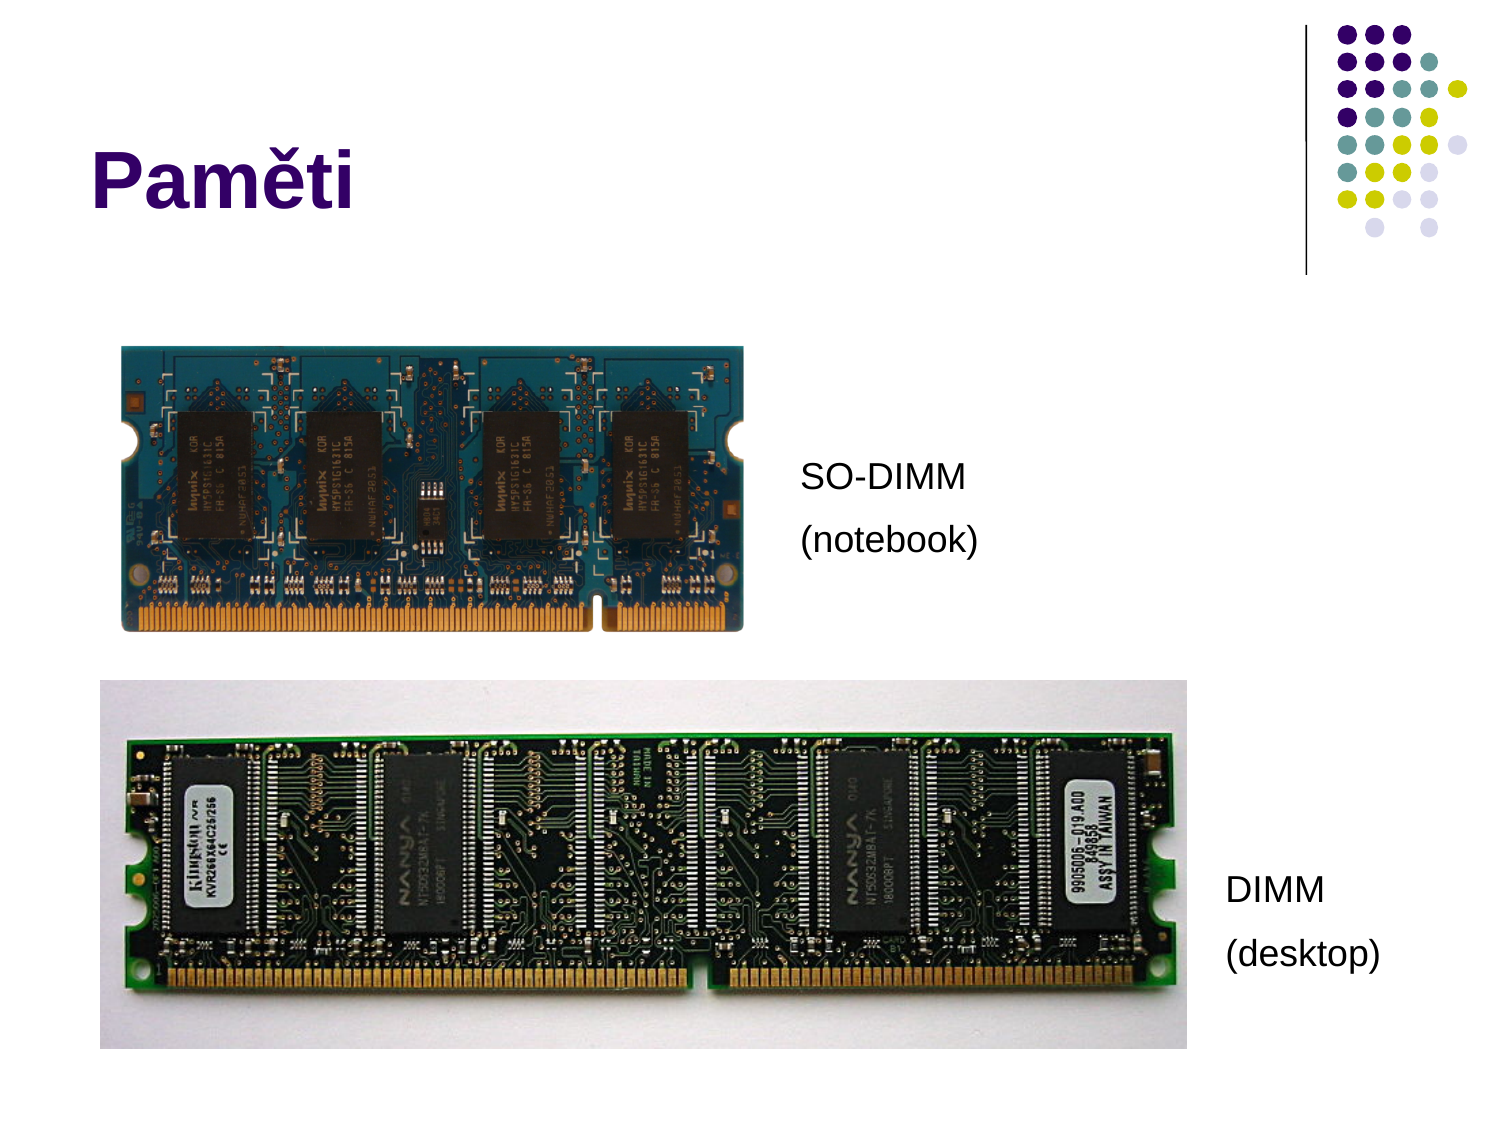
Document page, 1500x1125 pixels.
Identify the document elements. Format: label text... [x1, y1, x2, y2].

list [99, 337, 763, 645]
title Paměti [75, 20, 1313, 233]
text_box SO-DIMM (notebook) [785, 444, 1034, 568]
text_box DIMM (desktop) [1210, 857, 1459, 982]
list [99, 680, 1188, 1050]
